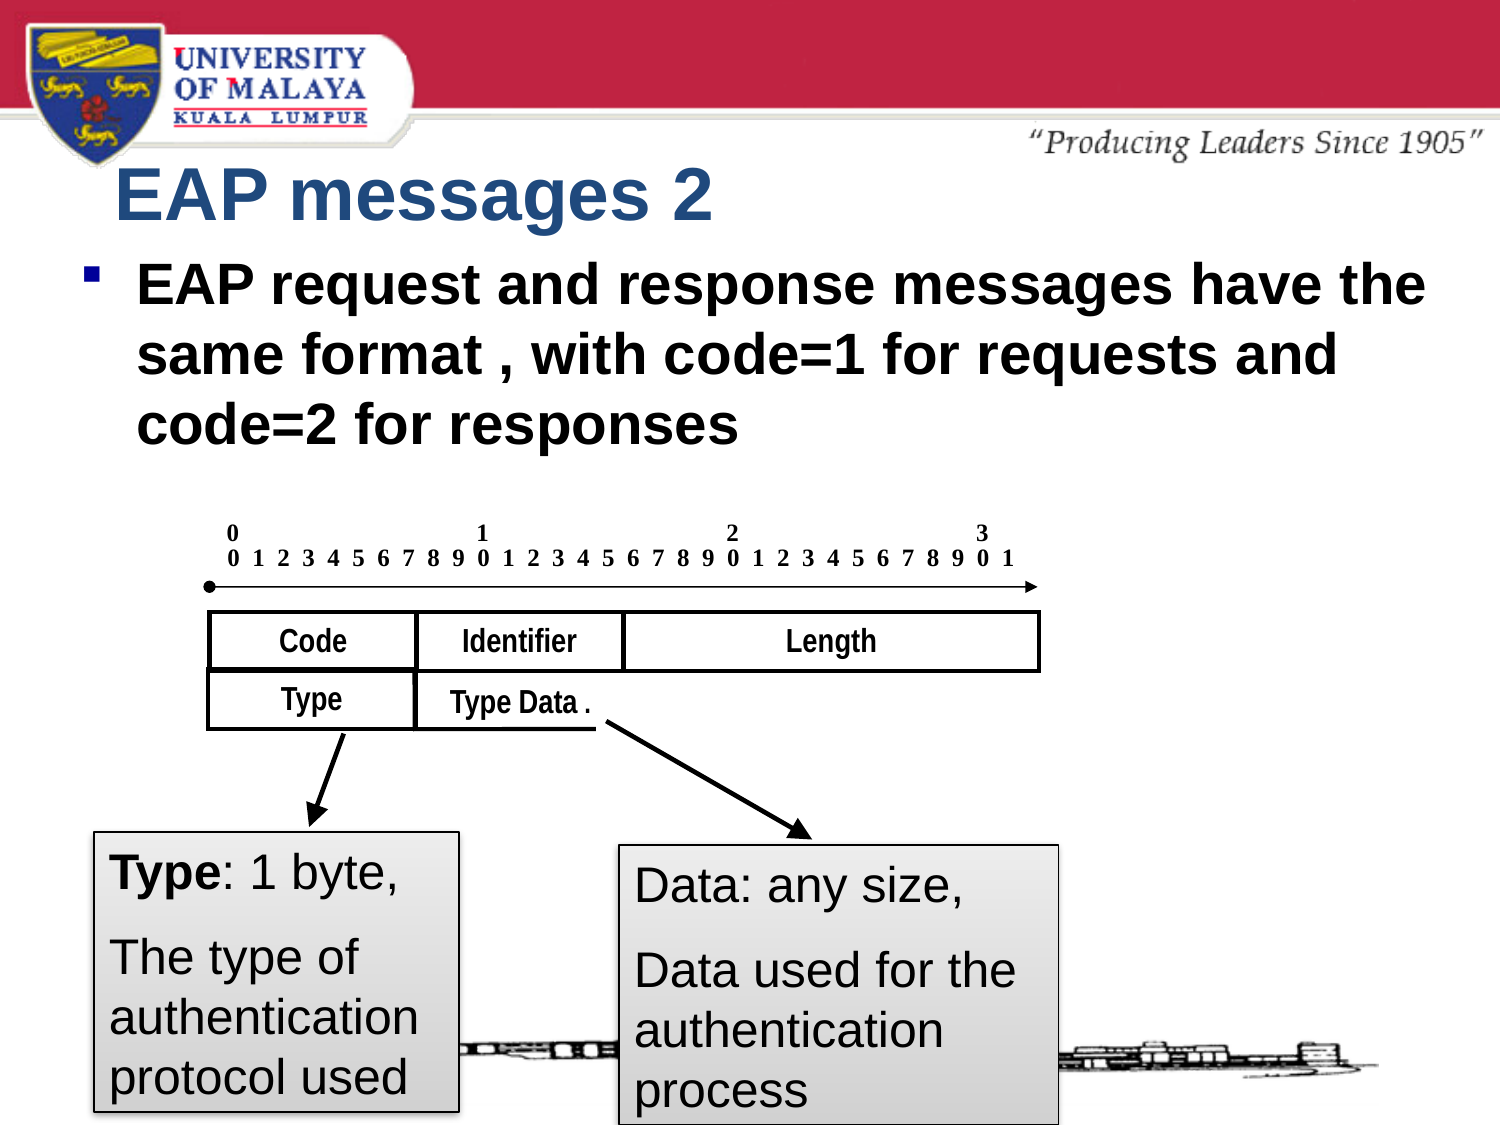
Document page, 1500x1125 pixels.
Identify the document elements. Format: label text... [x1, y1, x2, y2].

list EAP request and response messages have the same format , with code=1 for requests and code=2 for responses [64, 238, 1451, 988]
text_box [192, 496, 1059, 751]
picture [1059, 989, 1379, 1106]
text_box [605, 720, 1059, 1125]
picture [0, 0, 1500, 169]
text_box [93, 733, 460, 1125]
title EAP messages 2 [99, 159, 1451, 238]
picture [460, 989, 605, 1106]
